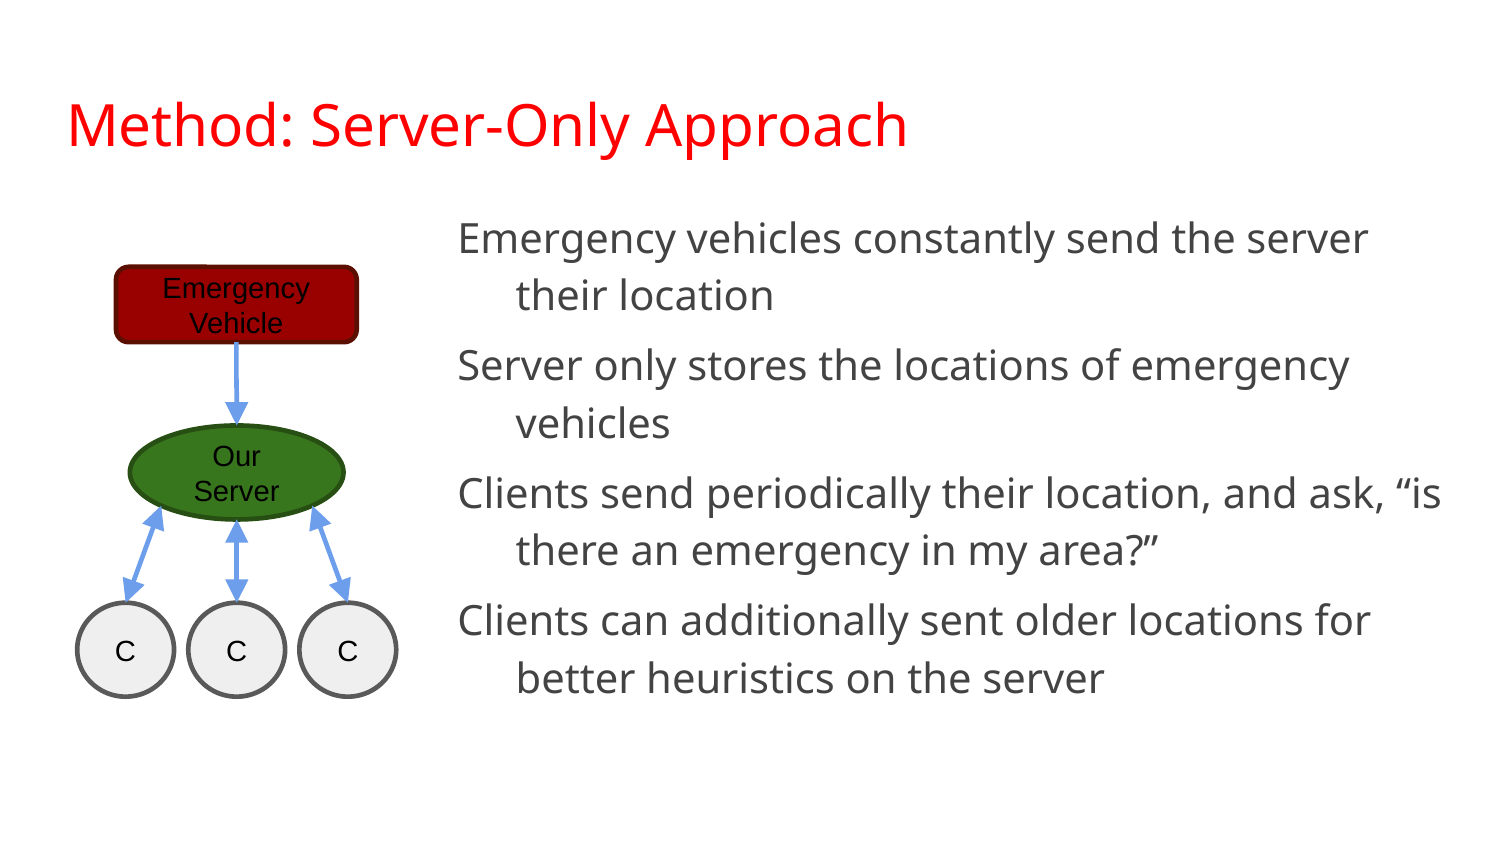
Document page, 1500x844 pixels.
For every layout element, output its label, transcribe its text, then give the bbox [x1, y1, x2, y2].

title Method: Server-Only Approach [51, 72, 1449, 167]
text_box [76, 266, 397, 697]
list Emergency vehicles constantly send the server their location Server only stores the locations of emergency vehicles Clients send periodically their location, and ask, “is there an emergency in my area?” Clients can additionally sent older locations for better heuristics on the server [425, 189, 1467, 750]
